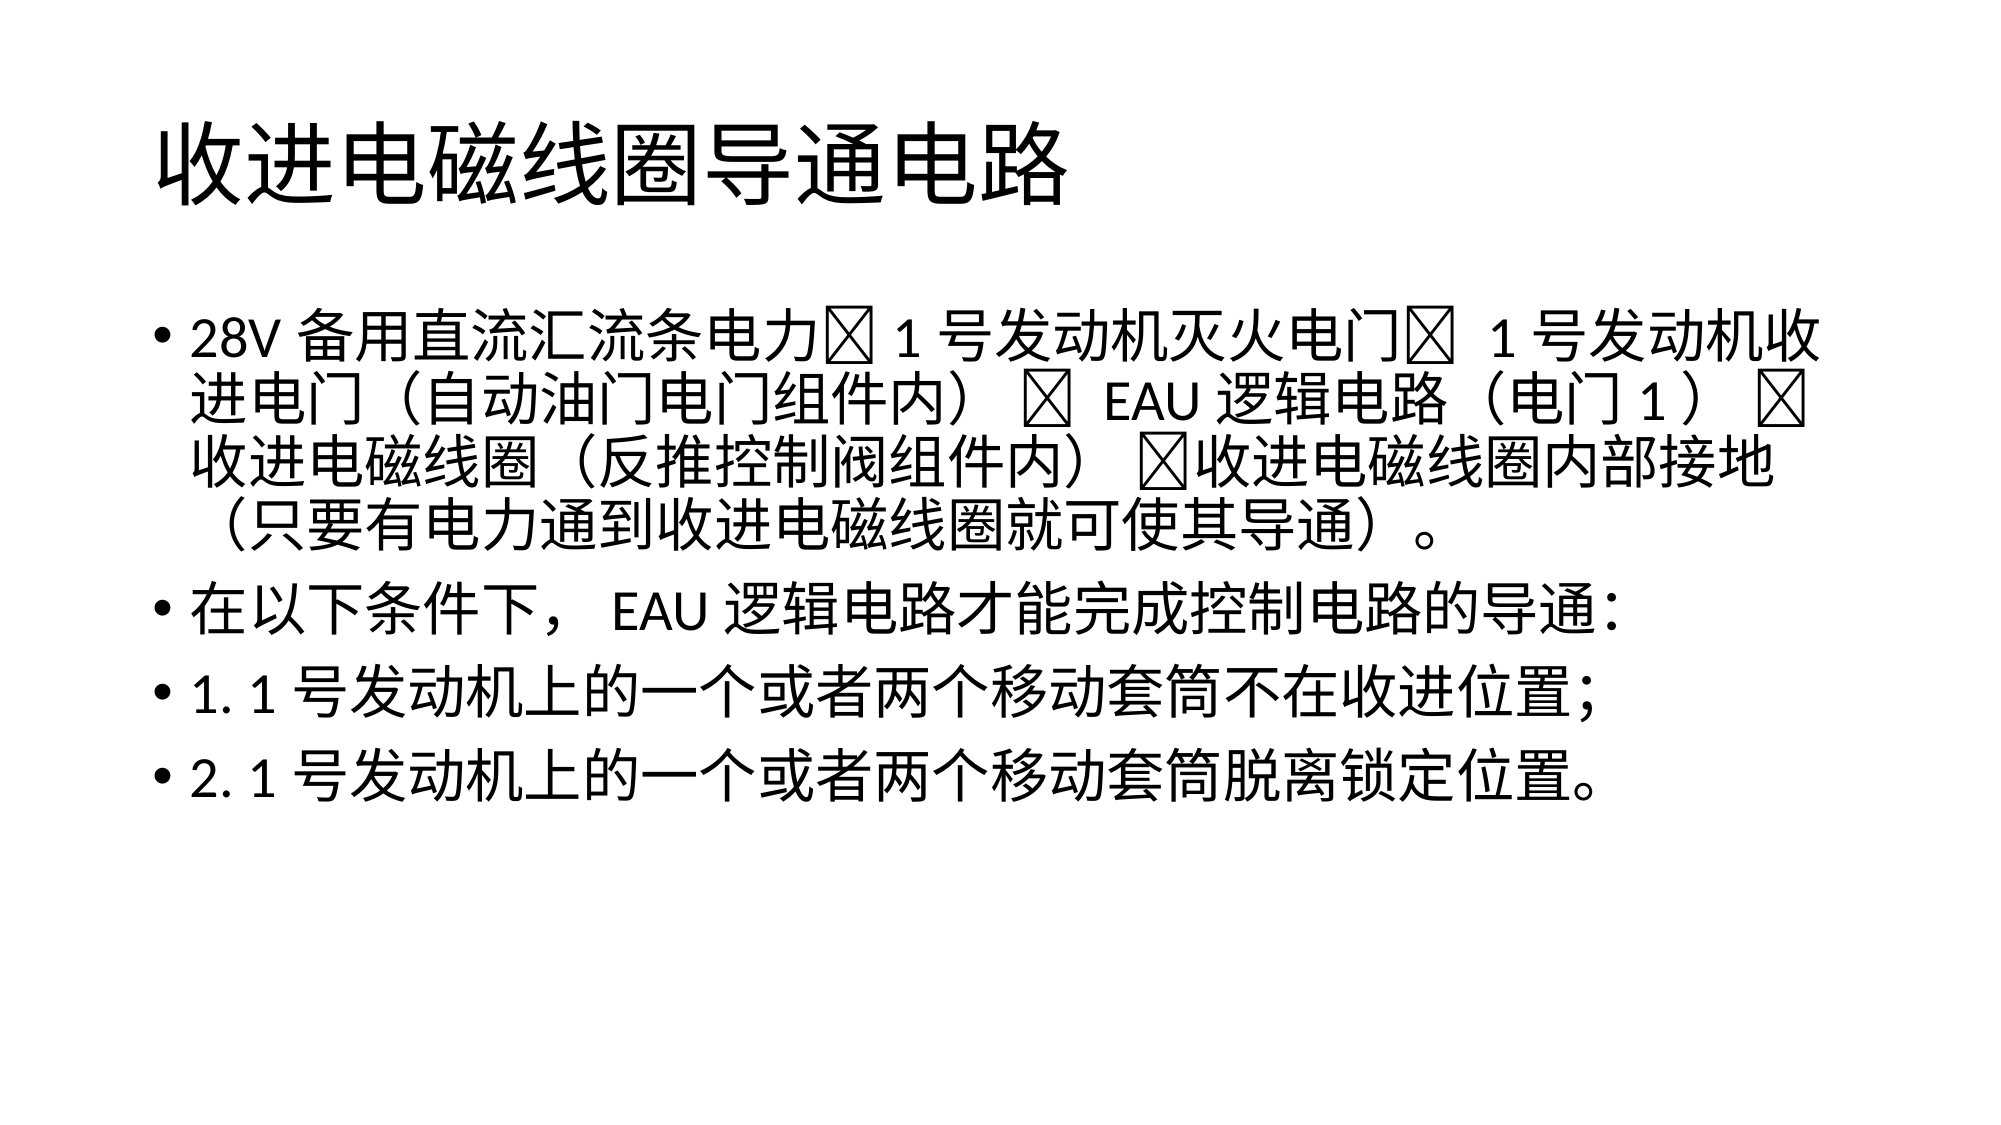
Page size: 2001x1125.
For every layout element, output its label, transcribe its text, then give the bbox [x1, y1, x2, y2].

list 28V备用直流汇流条电力1号发动机灭火电门 1号发动机收进电门（自动油门电门组件内）  EAU逻辑电路（电门1） 收进电磁线圈（反推控制阀组件内） 收进电磁线圈内部接地（只要有电力通到收进电磁线圈就可使其导通）。 在以下条件下，EAU逻辑电路才能完成控制电路的导通： 1. 1号发动机上的一个或者两个移动套筒不在收进位置； 2. 1号发动机上的一个或者两个移动套筒脱离锁定位置。 [137, 299, 1863, 1014]
title 收进电磁线圈导通电路 [137, 59, 1863, 278]
